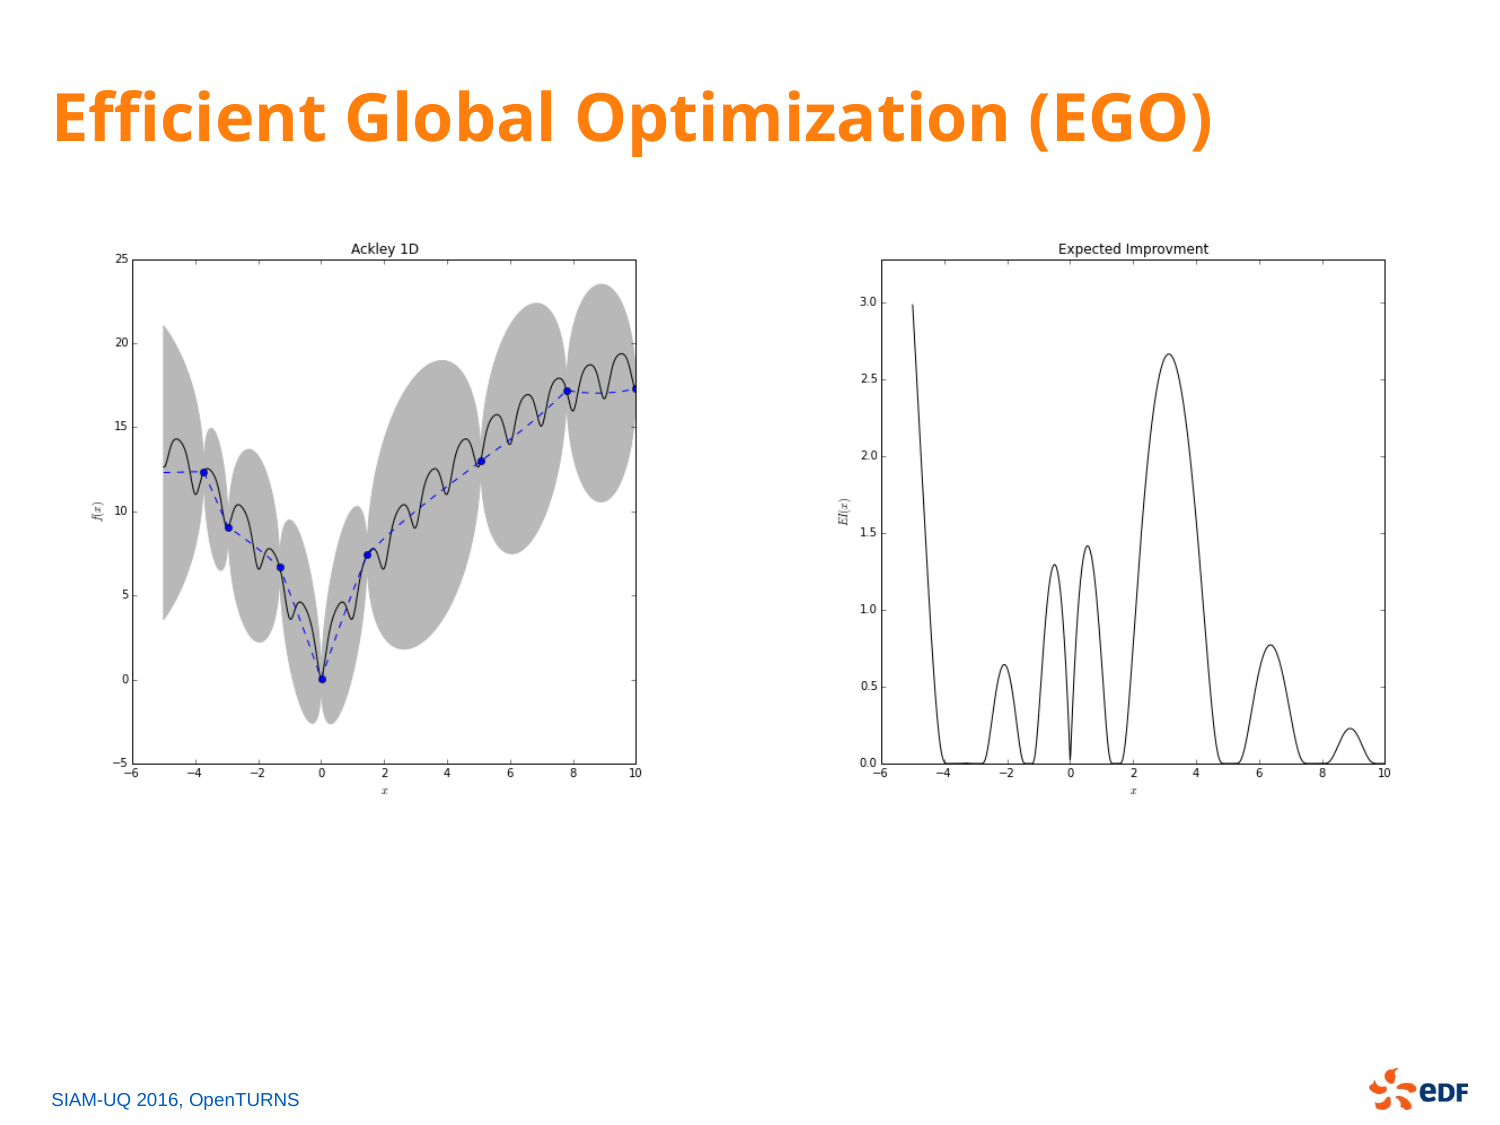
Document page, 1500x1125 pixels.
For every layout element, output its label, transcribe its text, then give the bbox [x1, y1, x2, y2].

picture [1369, 1068, 1468, 1110]
picture [800, 194, 1451, 845]
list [50, 194, 702, 845]
title Efficient Global Optimization (EGO) [51, 35, 1450, 195]
footer SIAM-UQ 2016, OpenTURNS [51, 1086, 1197, 1113]
